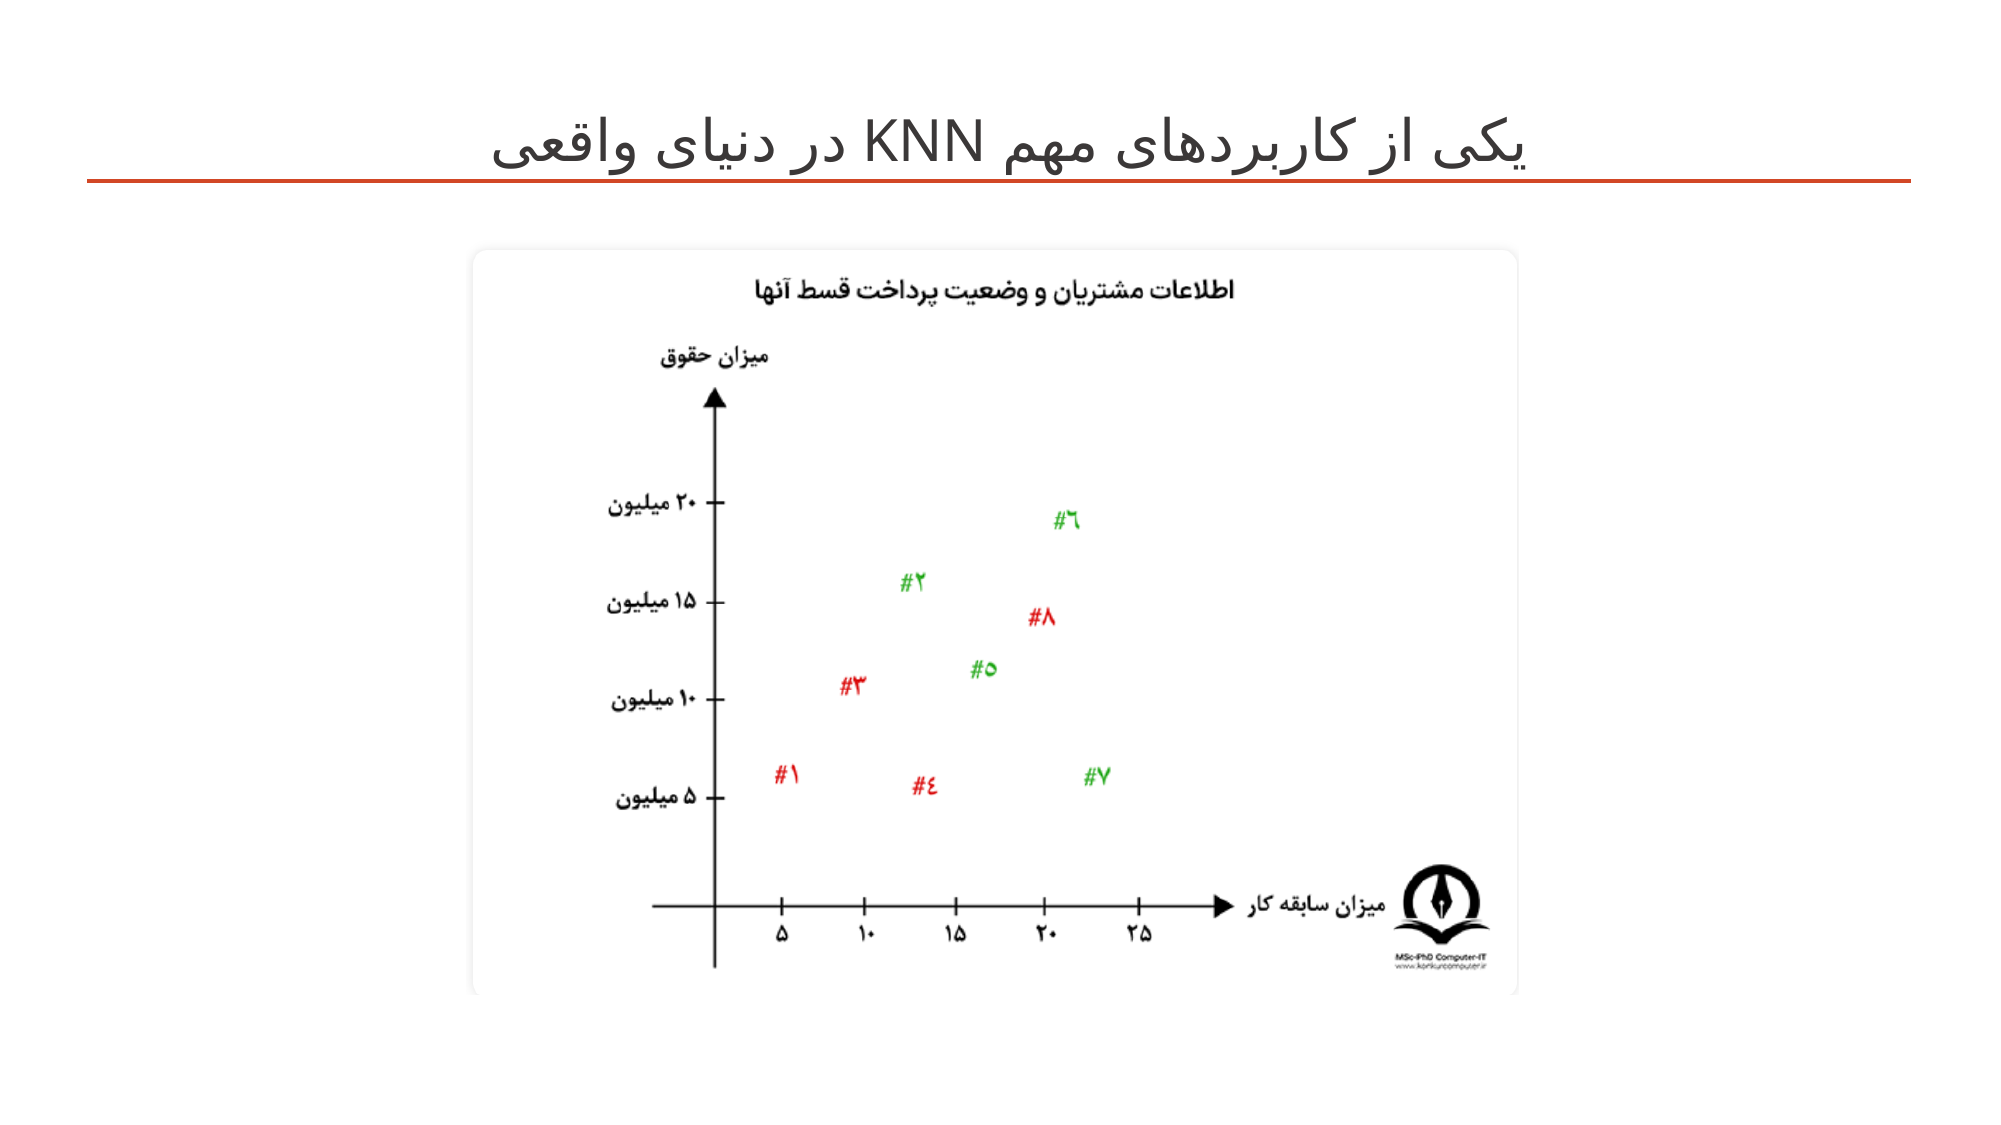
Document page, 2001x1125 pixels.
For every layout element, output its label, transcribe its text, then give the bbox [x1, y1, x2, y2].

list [466, 240, 1519, 995]
text_box یکی از کاربردهای مهم KNN در دنیای واقعی [97, 95, 1937, 188]
